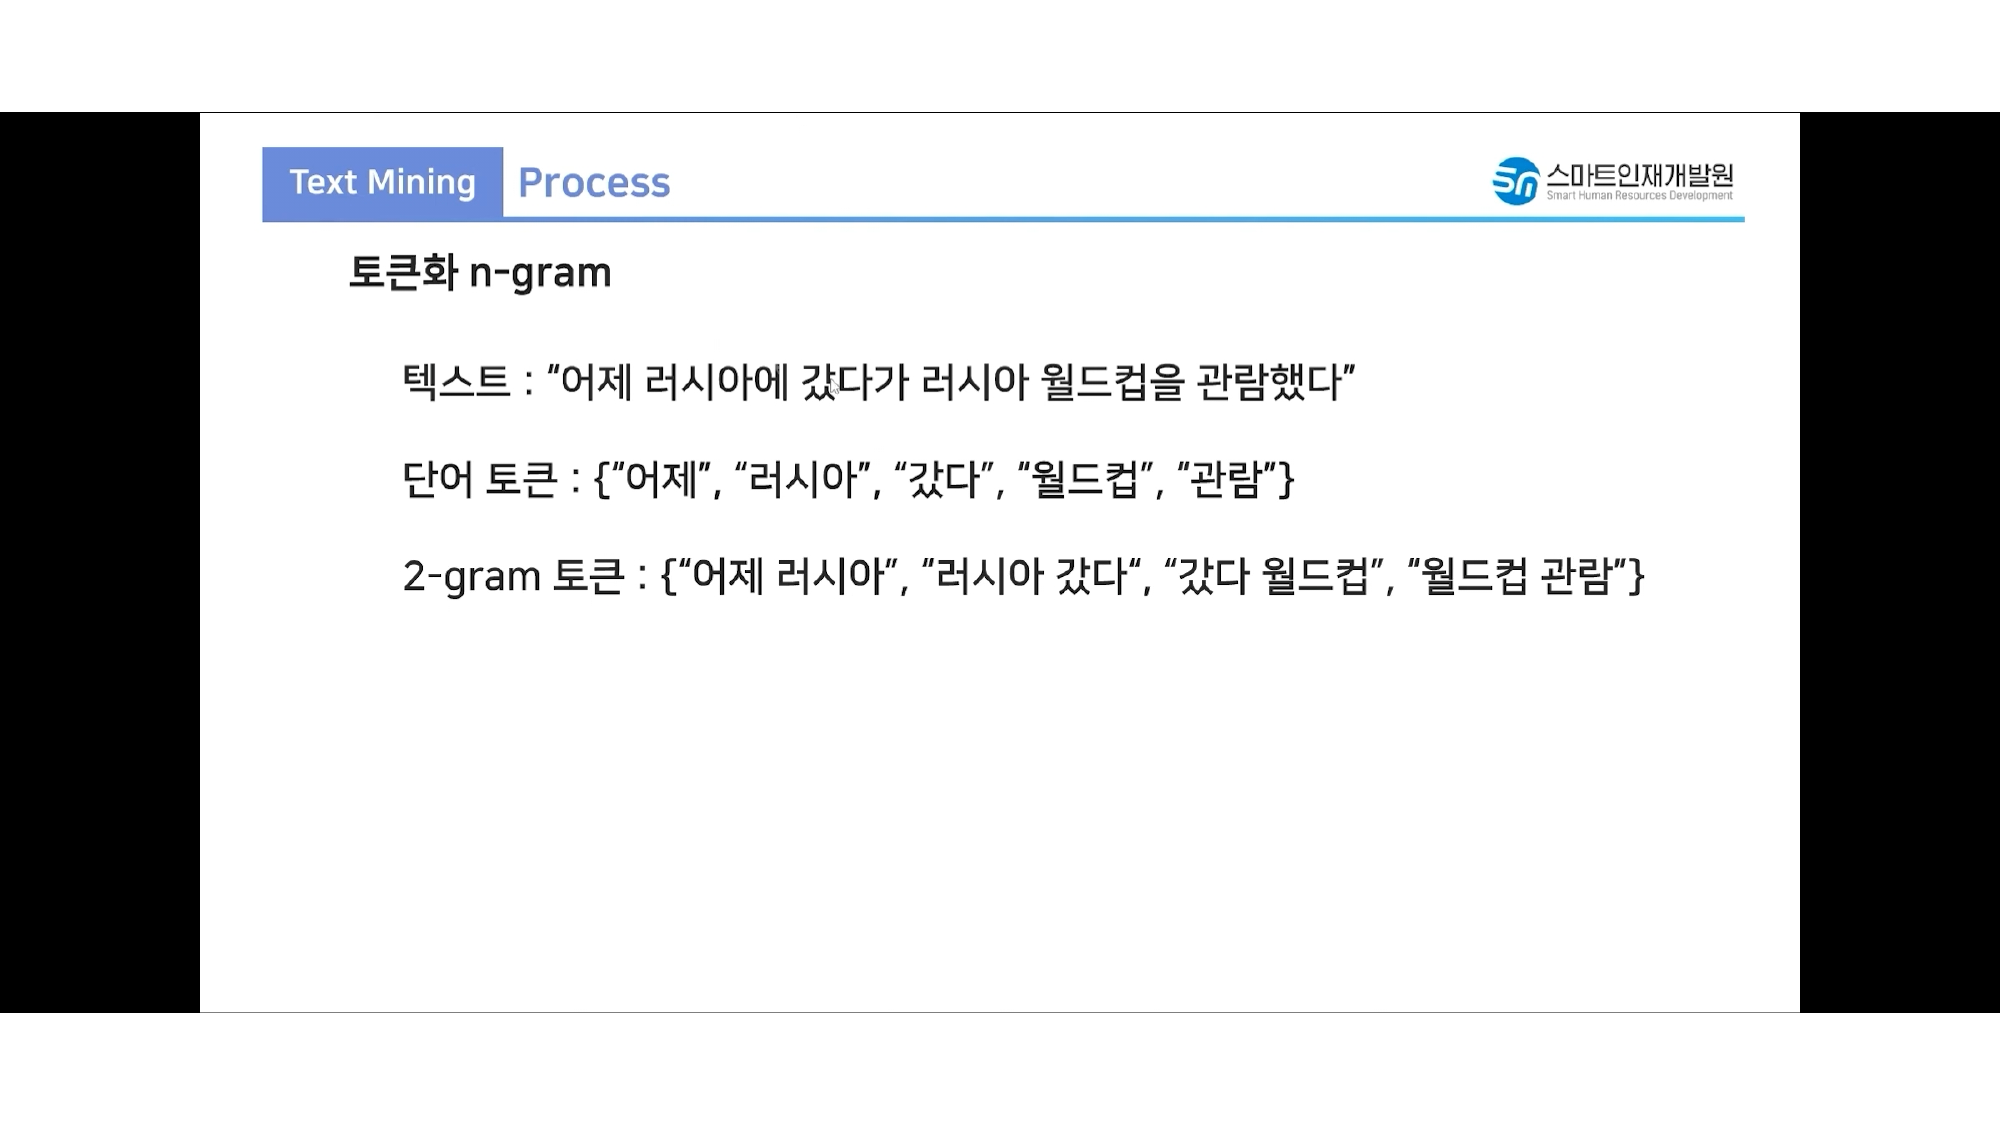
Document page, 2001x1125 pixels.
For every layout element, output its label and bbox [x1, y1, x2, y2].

picture [0, 112, 2000, 1013]
